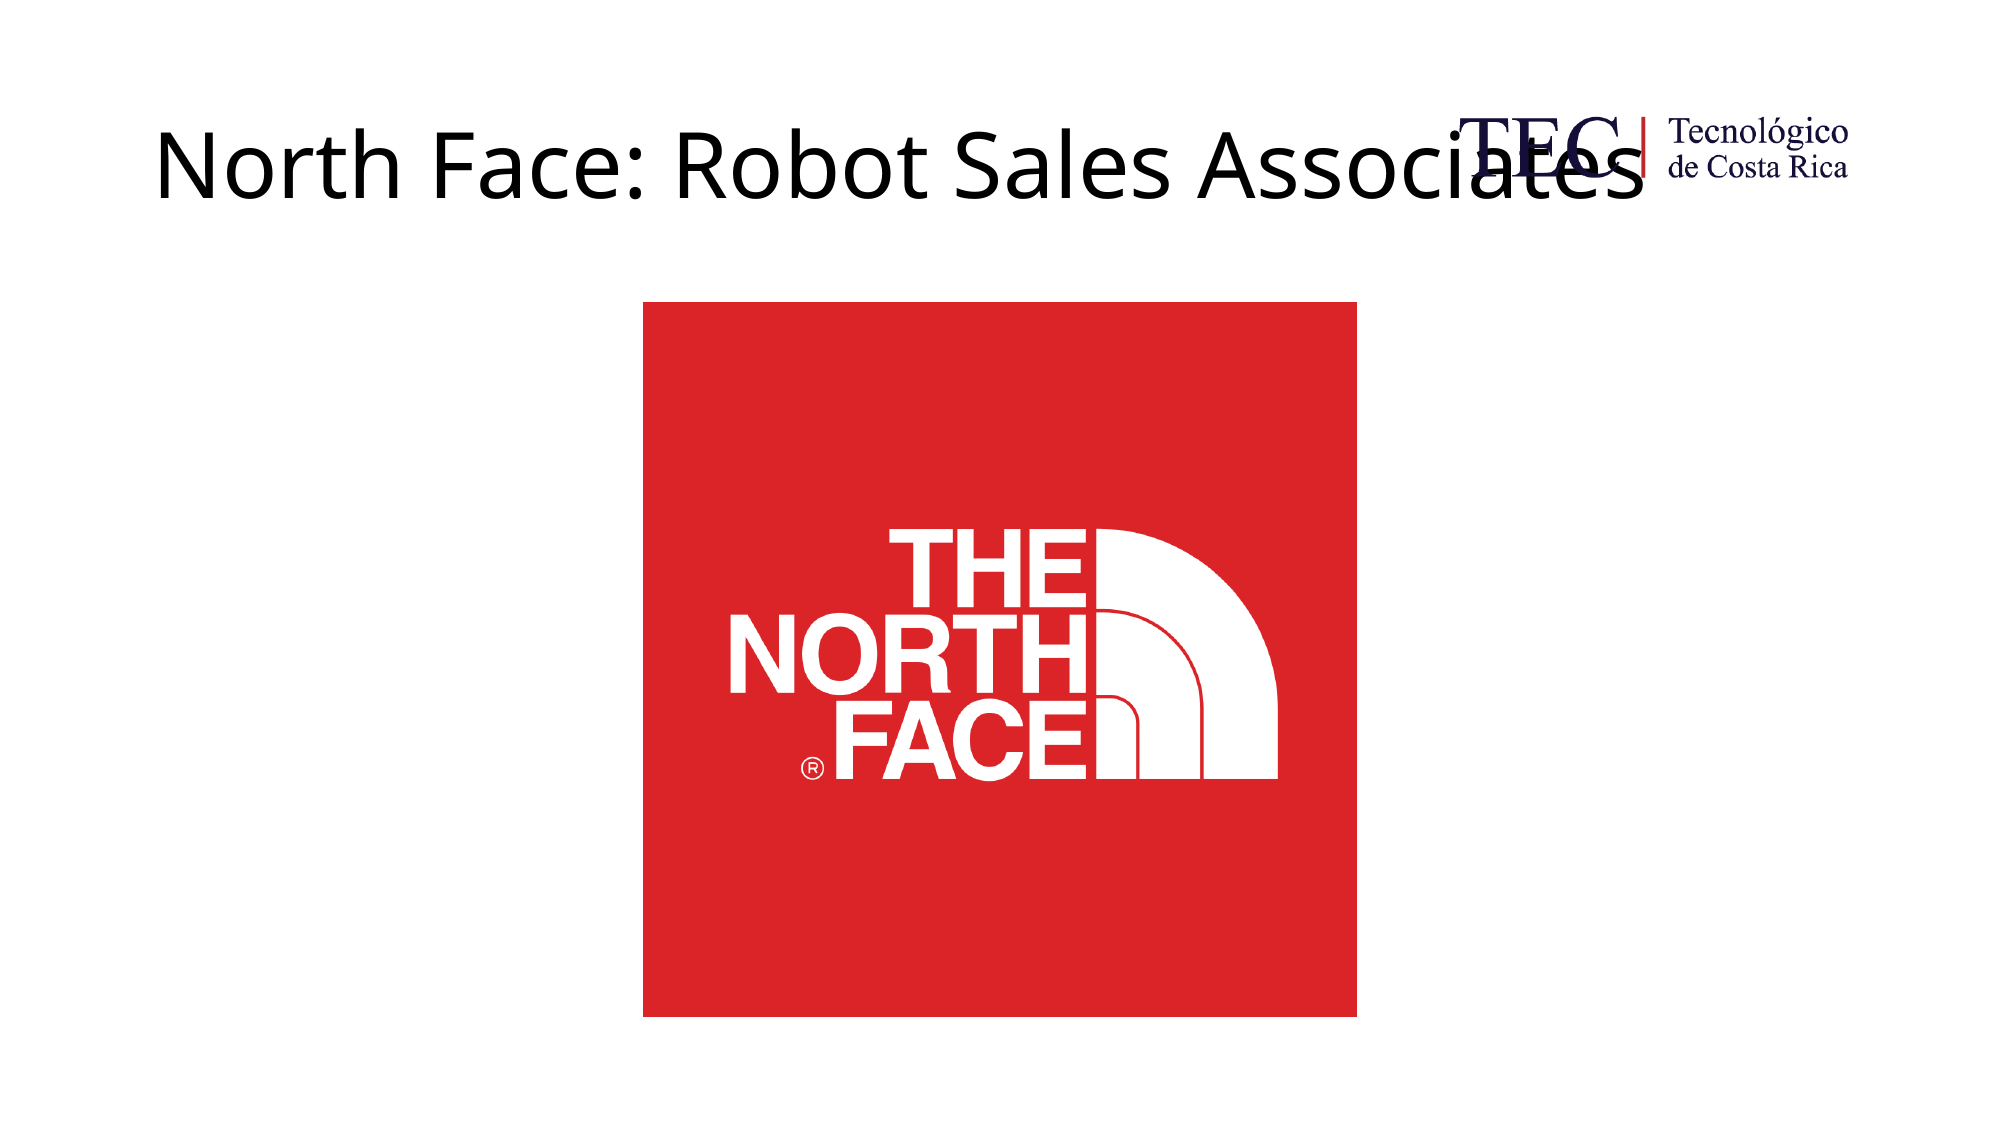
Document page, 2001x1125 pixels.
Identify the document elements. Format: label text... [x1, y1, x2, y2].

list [643, 302, 1357, 1017]
picture [1445, 38, 1861, 256]
title North Face: Robot Sales Associates [137, 59, 1863, 278]
